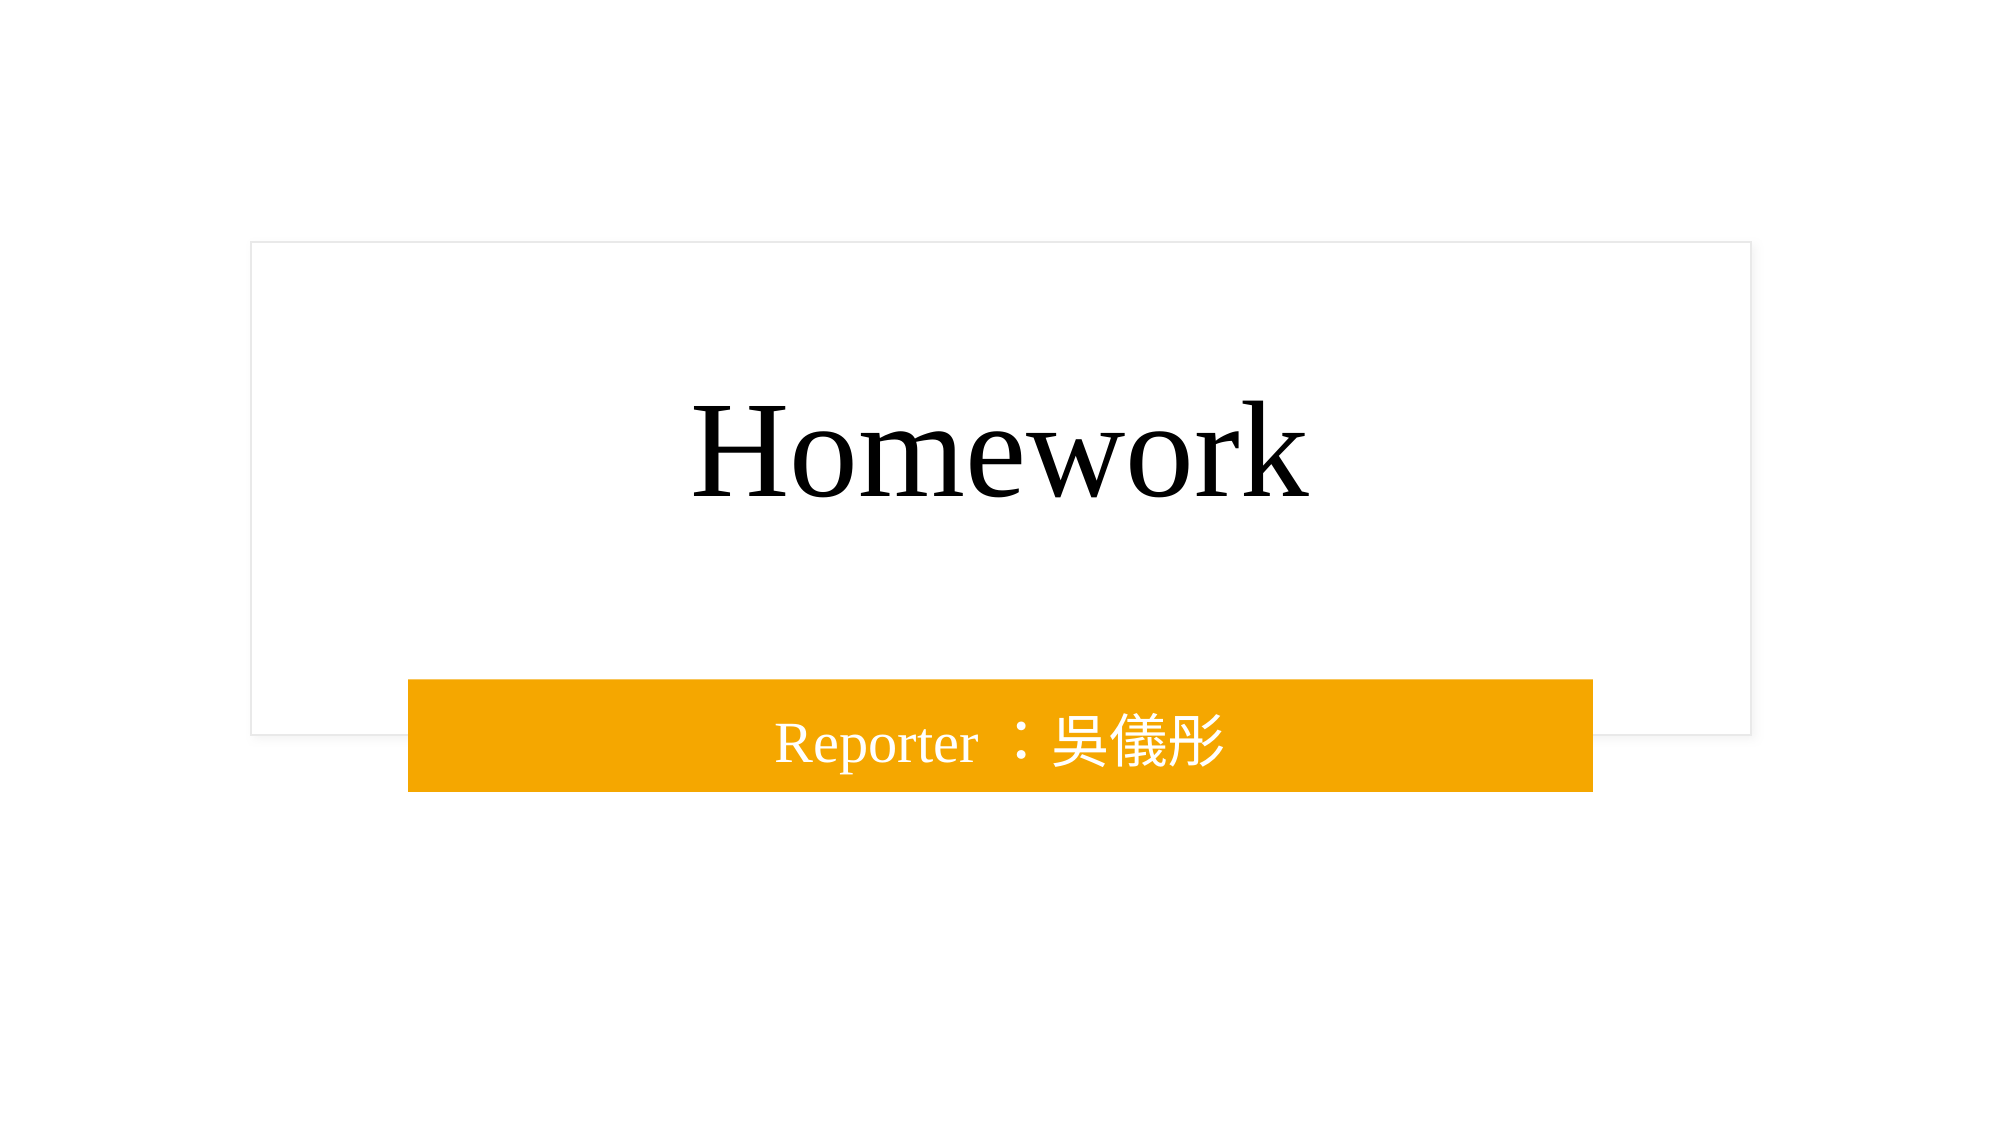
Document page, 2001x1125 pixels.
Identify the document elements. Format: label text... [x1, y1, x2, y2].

title Homework [295, 273, 1704, 630]
subtitle Reporter：吳儀彤 [408, 679, 1593, 792]
